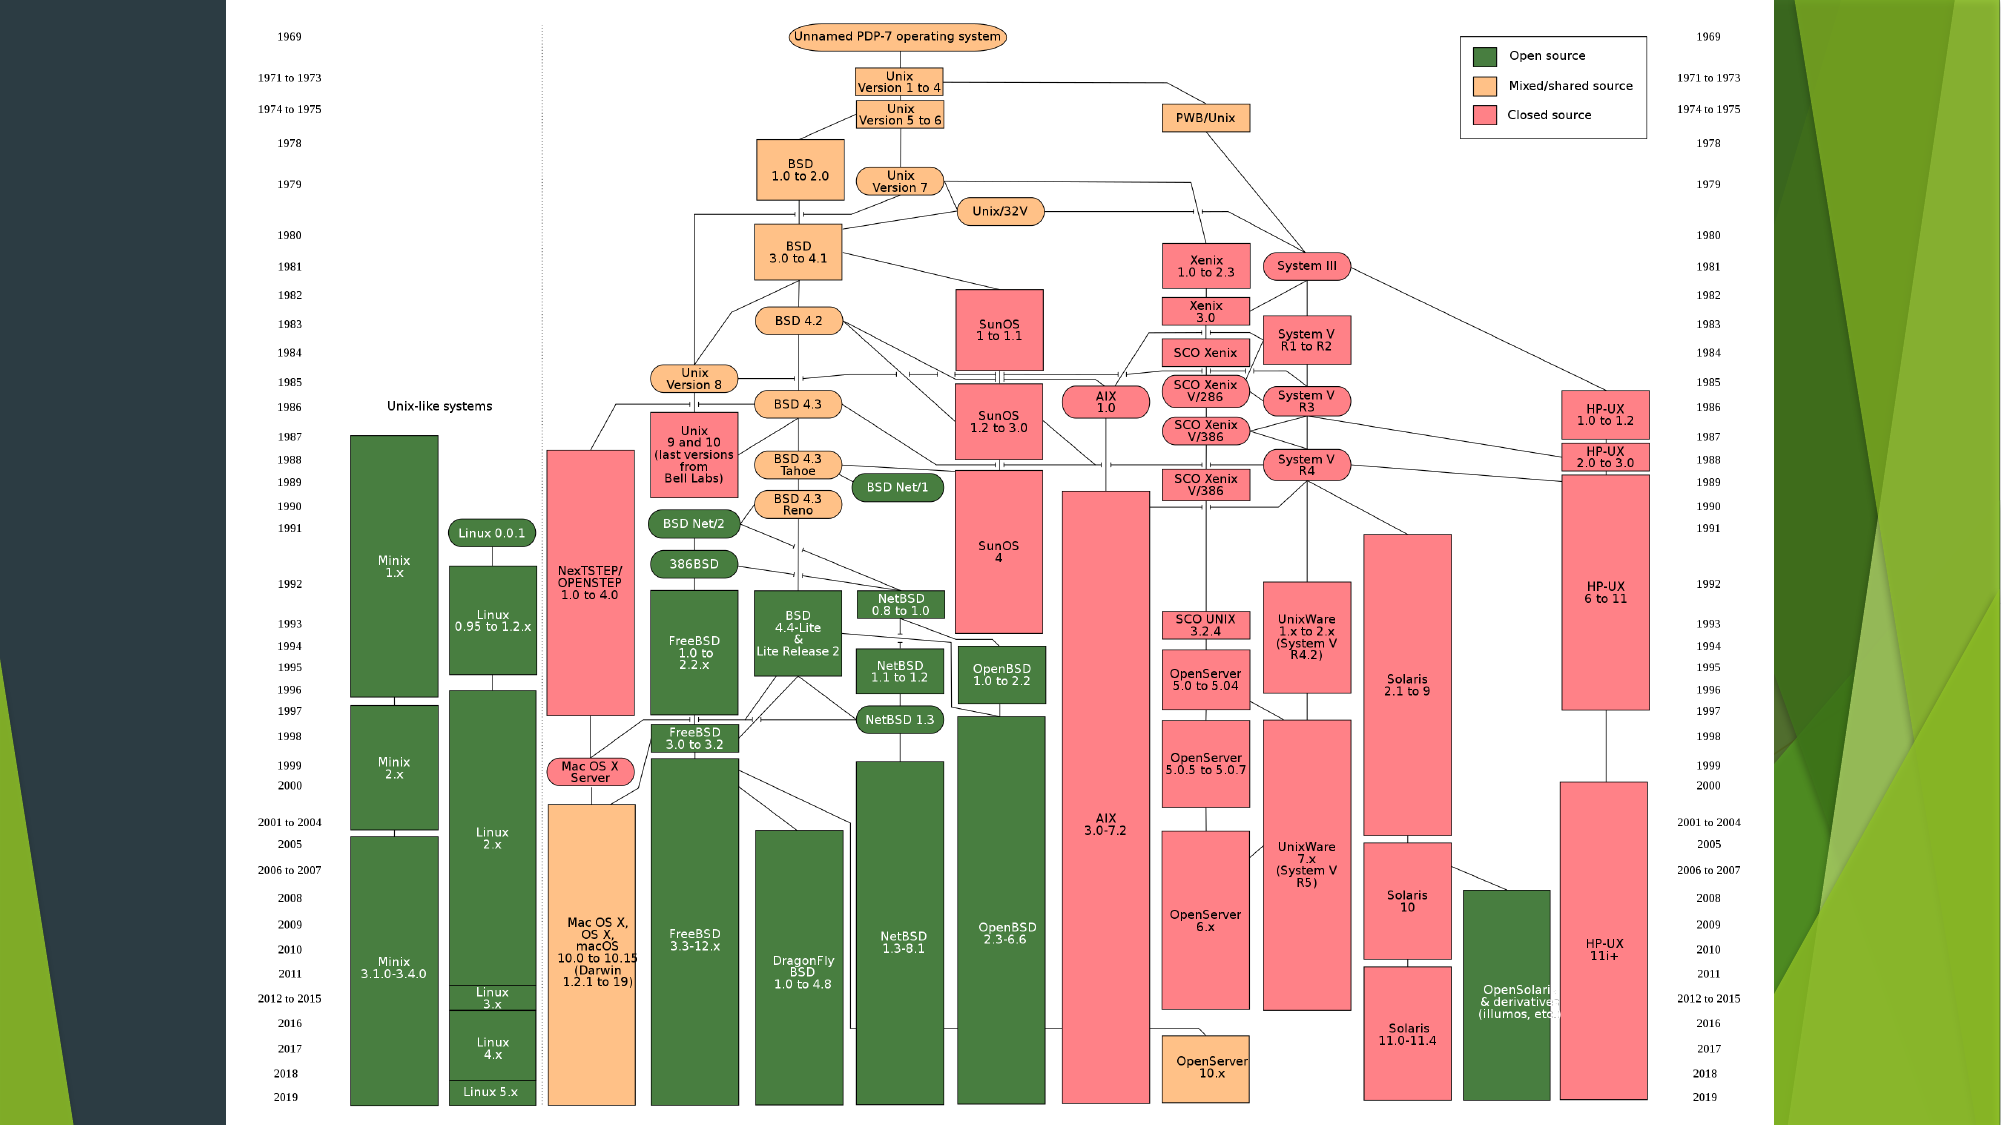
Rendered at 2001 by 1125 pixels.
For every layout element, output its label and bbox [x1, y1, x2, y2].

picture [225, 0, 1775, 1125]
